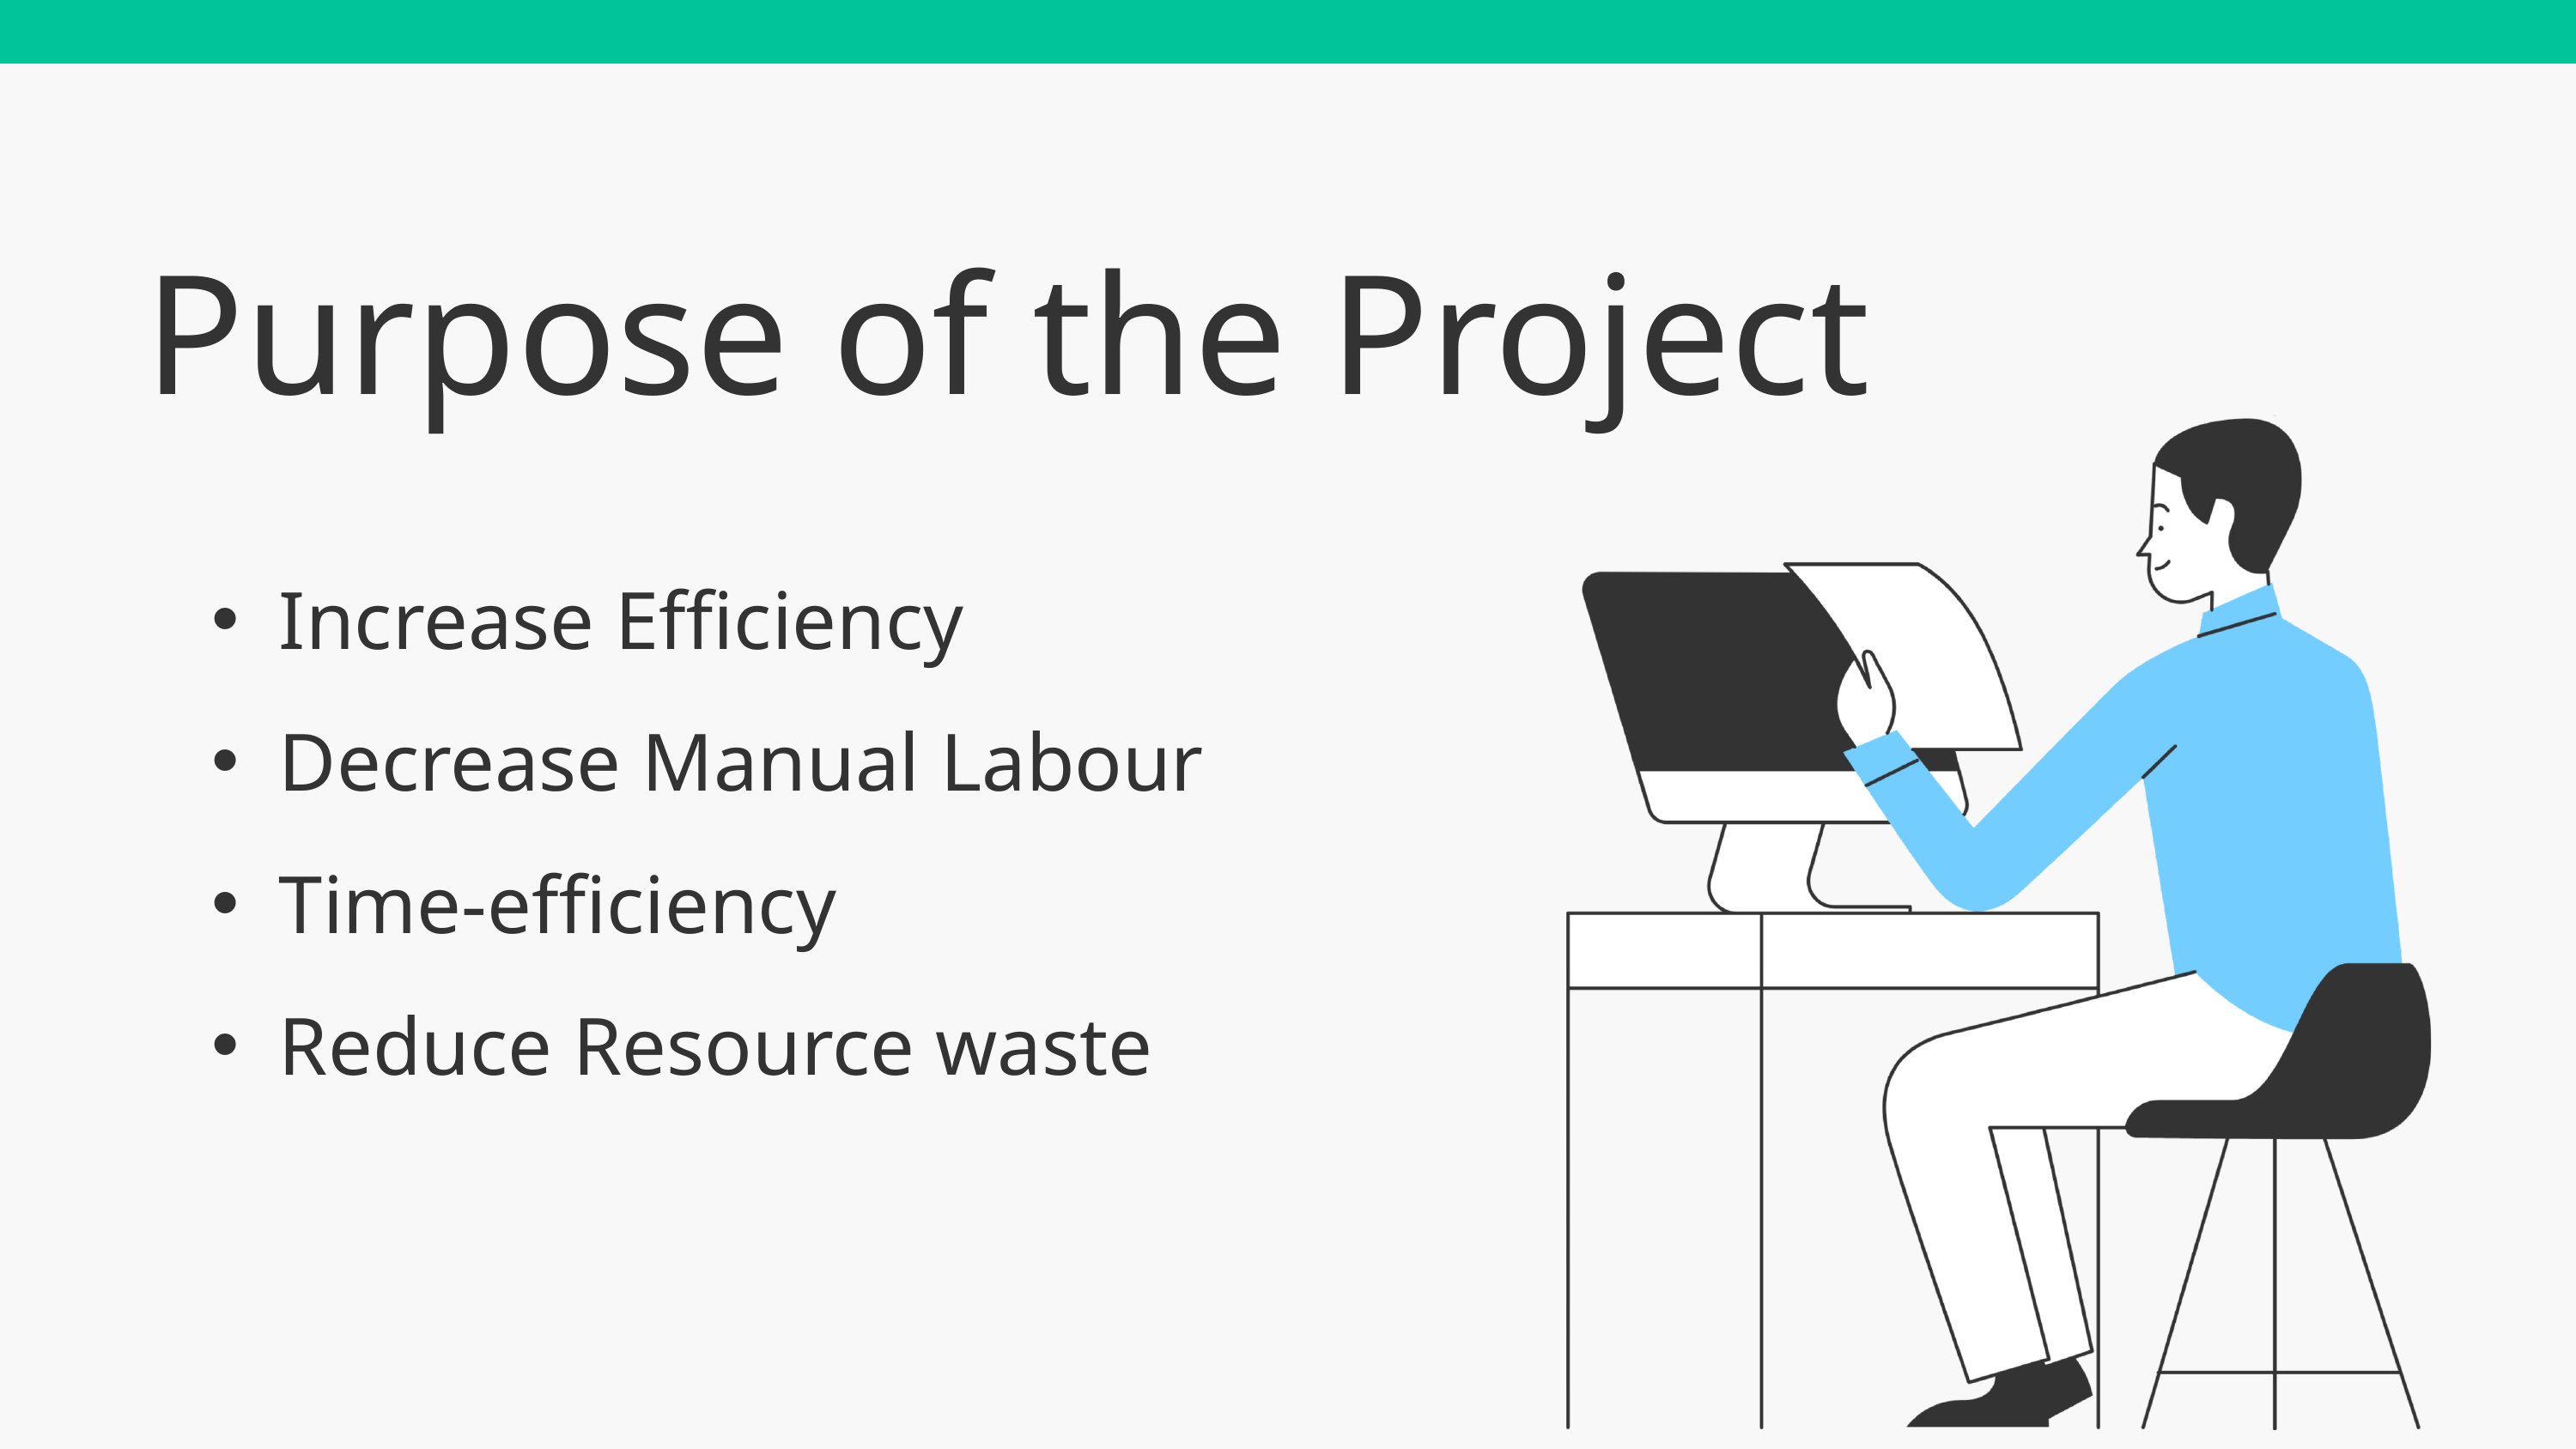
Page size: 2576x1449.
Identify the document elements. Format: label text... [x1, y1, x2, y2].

text_box [1565, 415, 2432, 1430]
text_box Increase Efficiency Decrease Manual Labour Time-efficiency Reduce Resource waste [144, 522, 1237, 1091]
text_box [0, 0, 2576, 64]
text_box Purpose of the Project [144, 163, 2122, 428]
